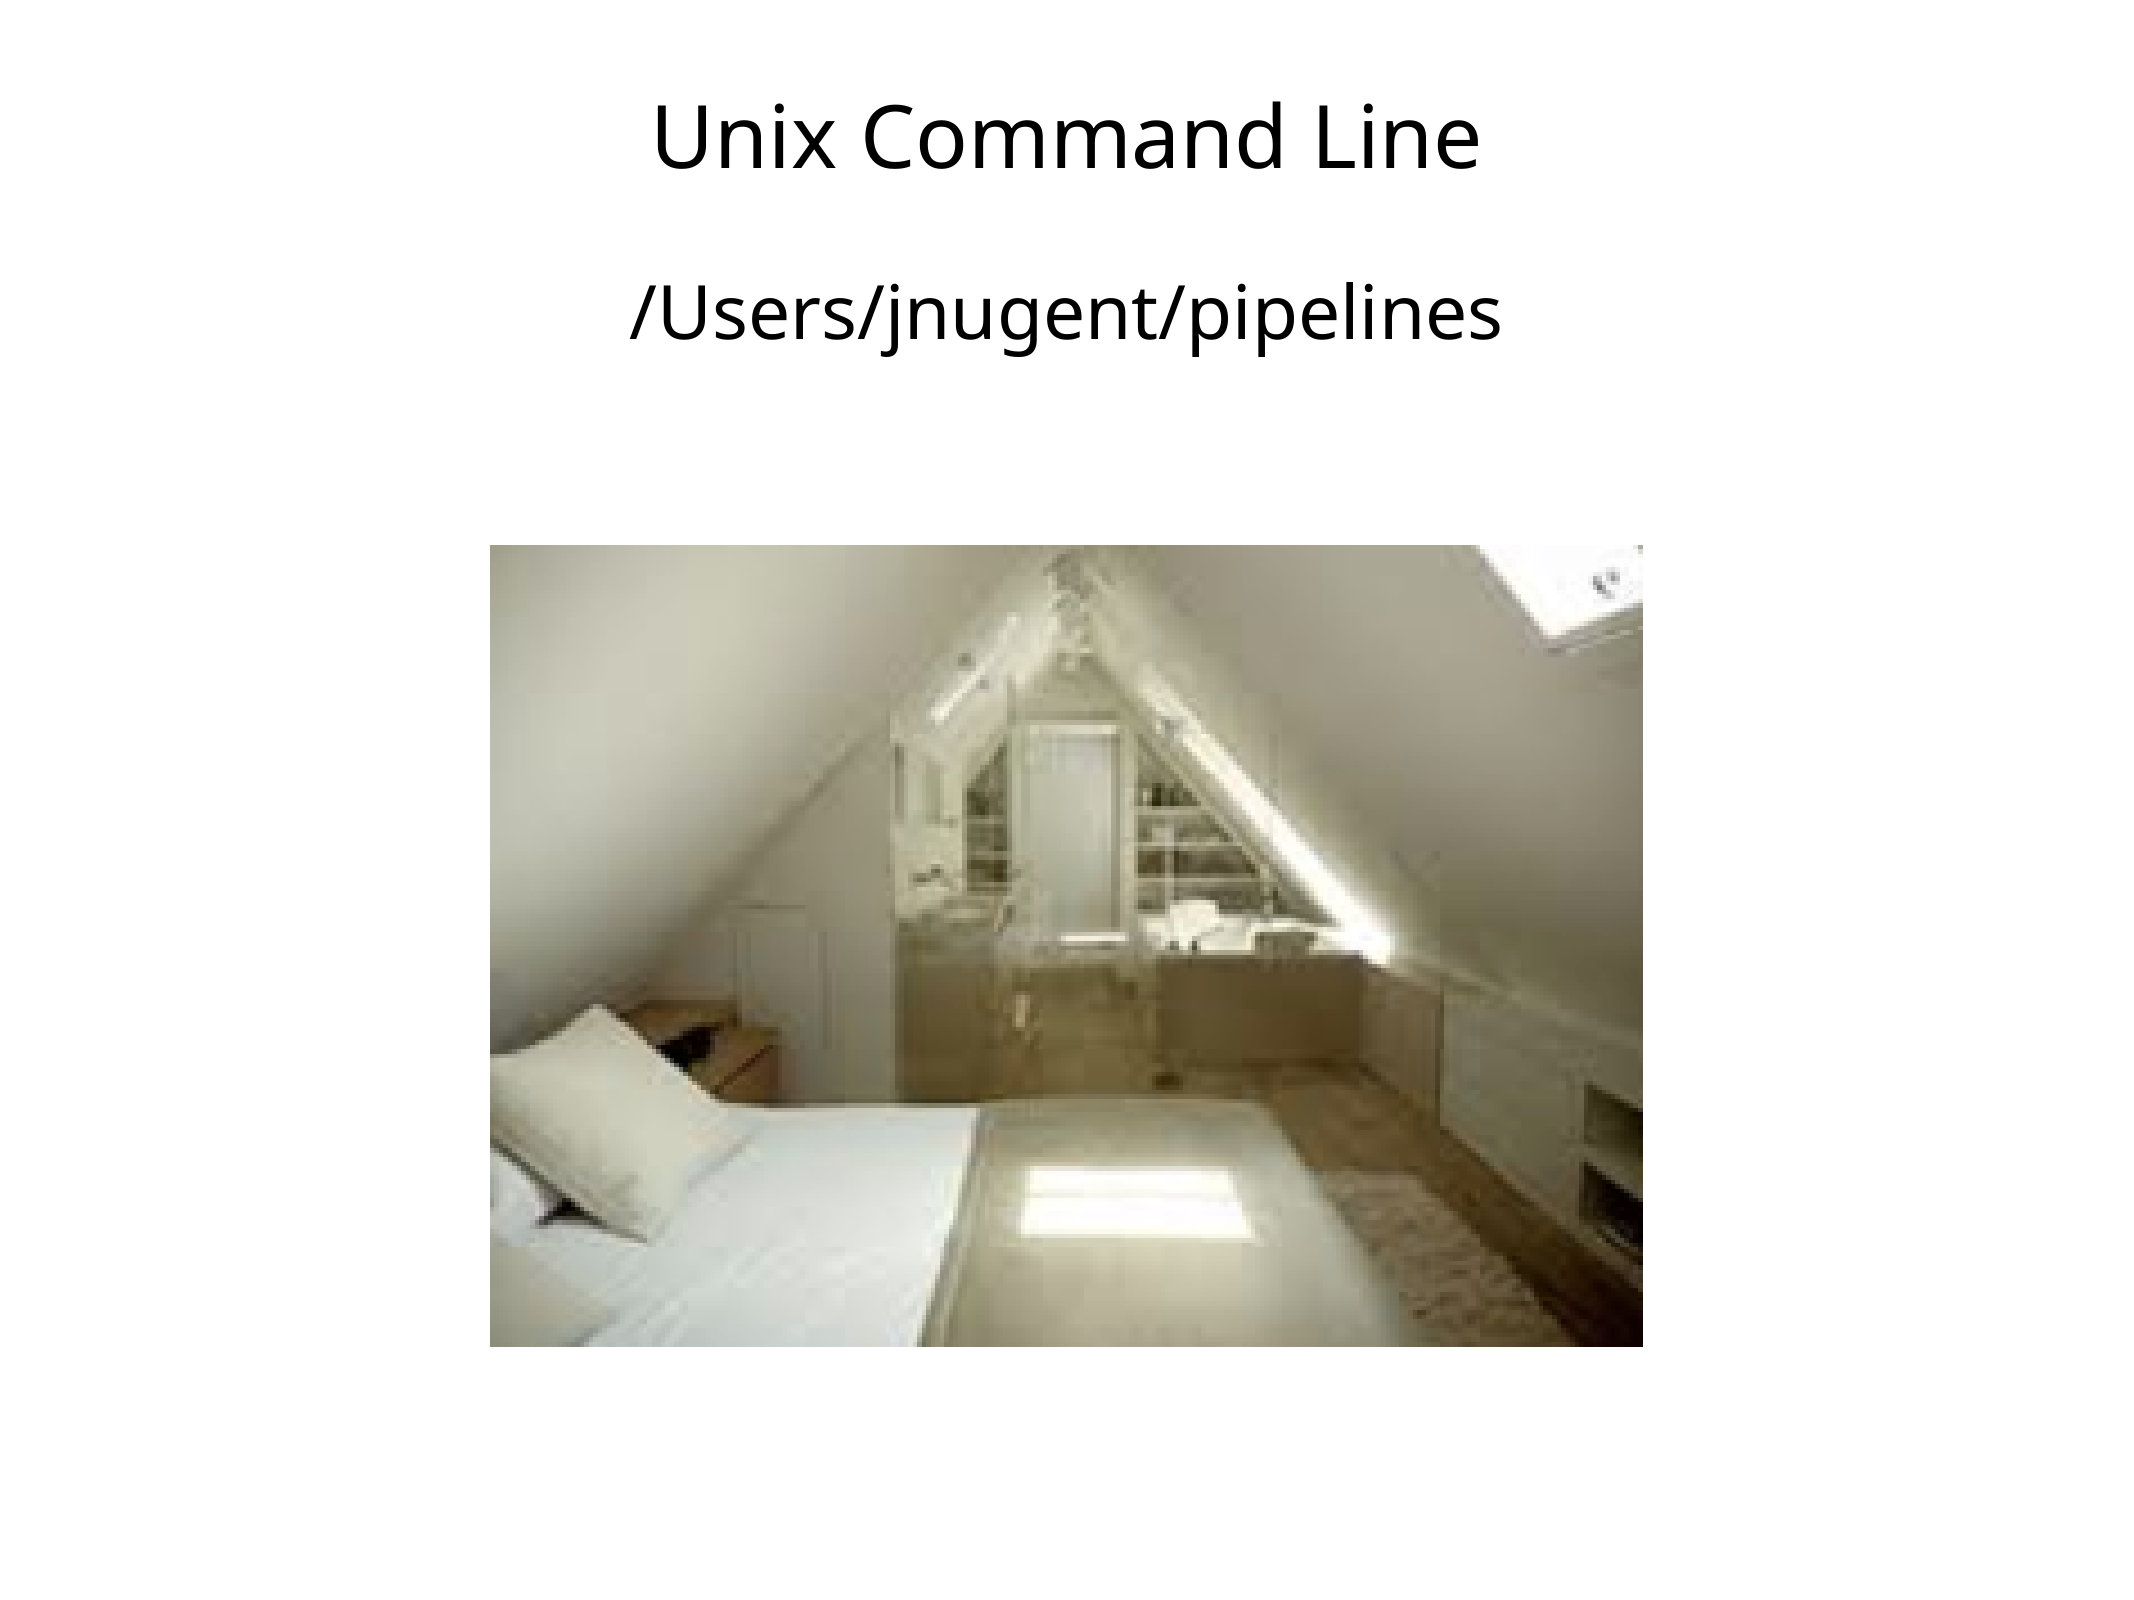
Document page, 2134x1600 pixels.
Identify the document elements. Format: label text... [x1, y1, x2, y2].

text_box Unix Command Line [642, 72, 1492, 195]
text_box /Users/jnugent/pipelines [621, 255, 1513, 363]
picture [490, 545, 1643, 1347]
